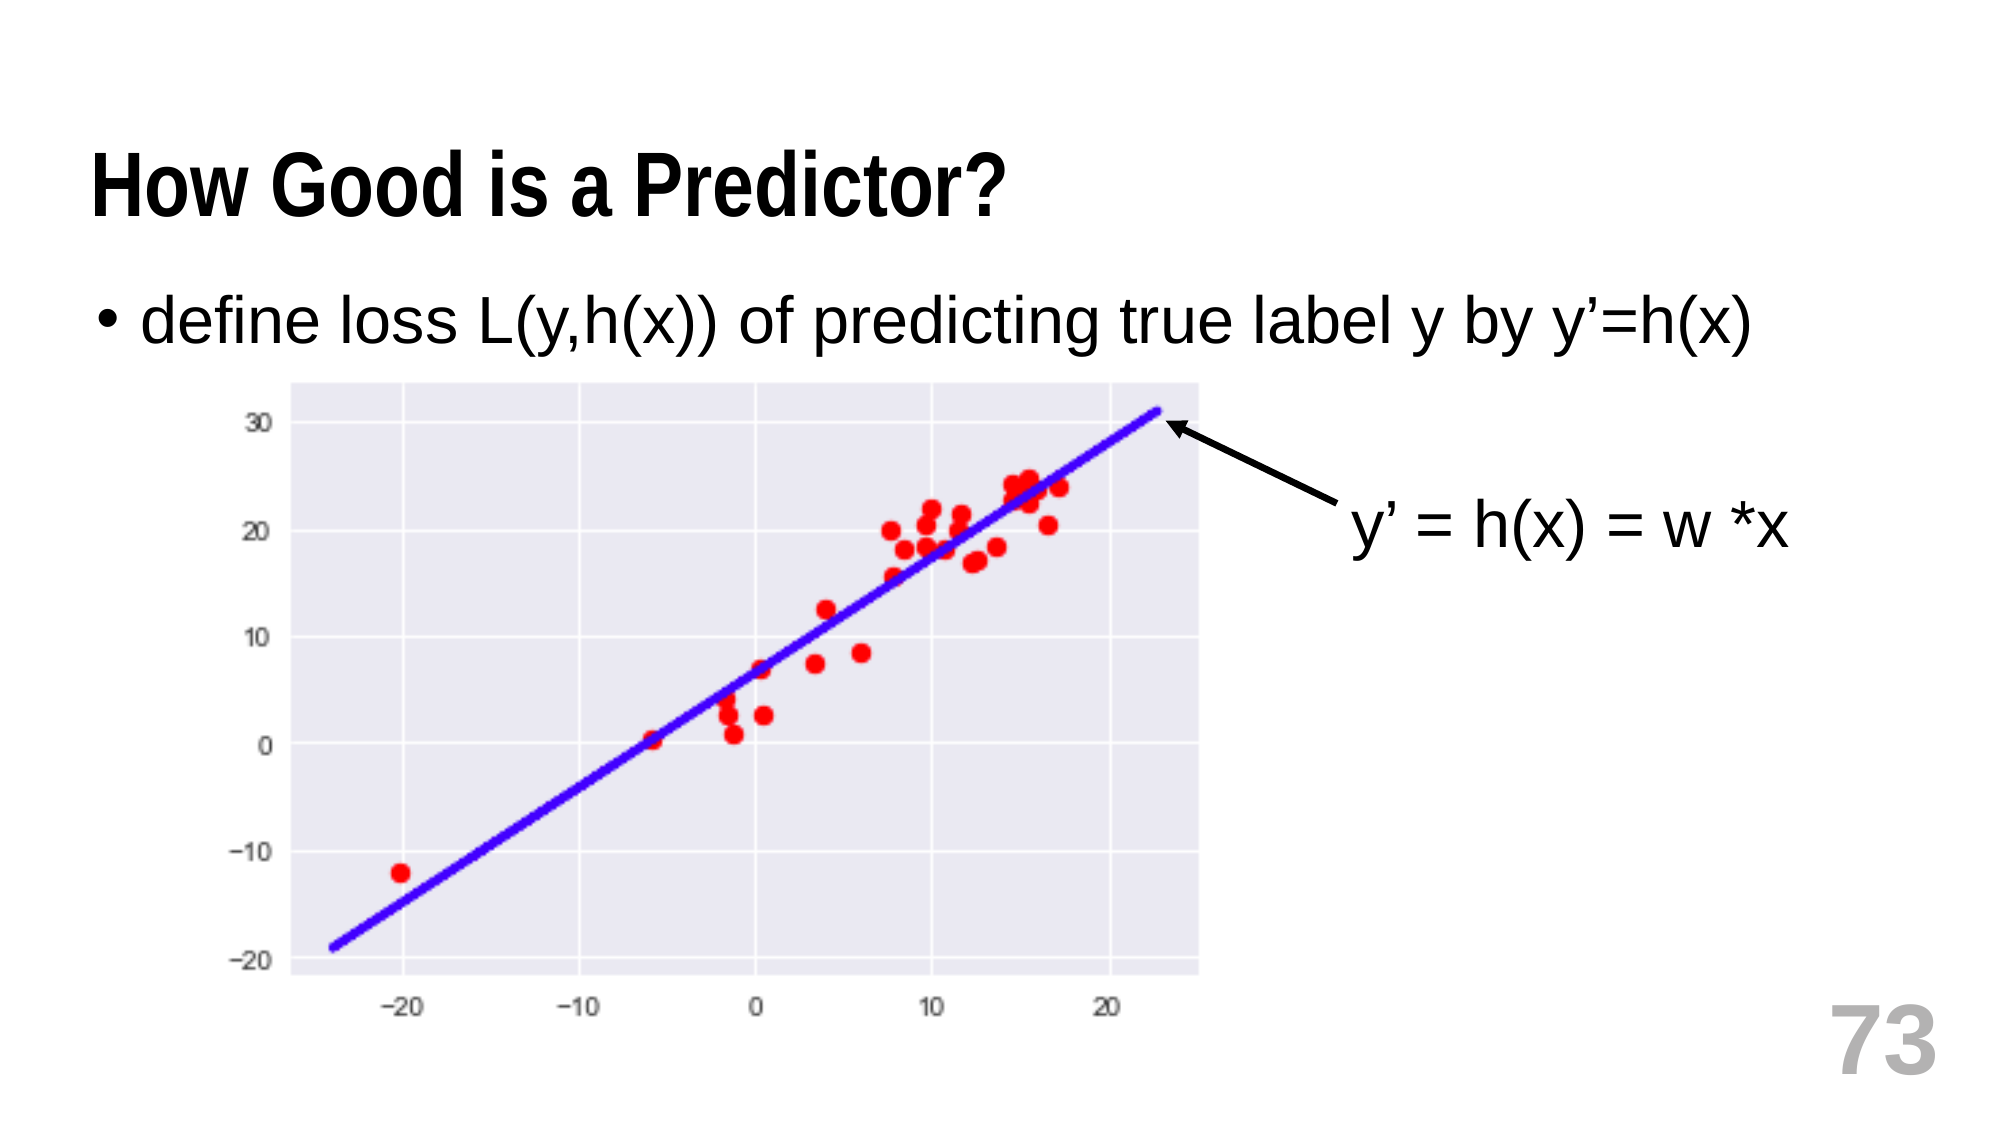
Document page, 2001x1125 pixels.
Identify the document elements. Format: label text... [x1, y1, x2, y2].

text_box y’ = h(x) = w *x [1336, 473, 1887, 568]
slide_number 73 [1638, 987, 1946, 1083]
title How Good is a Predictor? [90, 137, 1910, 238]
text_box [1165, 420, 1338, 504]
picture [224, 381, 1206, 1048]
list define loss L(y,h(x)) of predicting true label y by y’=h(x) [90, 271, 1910, 827]
